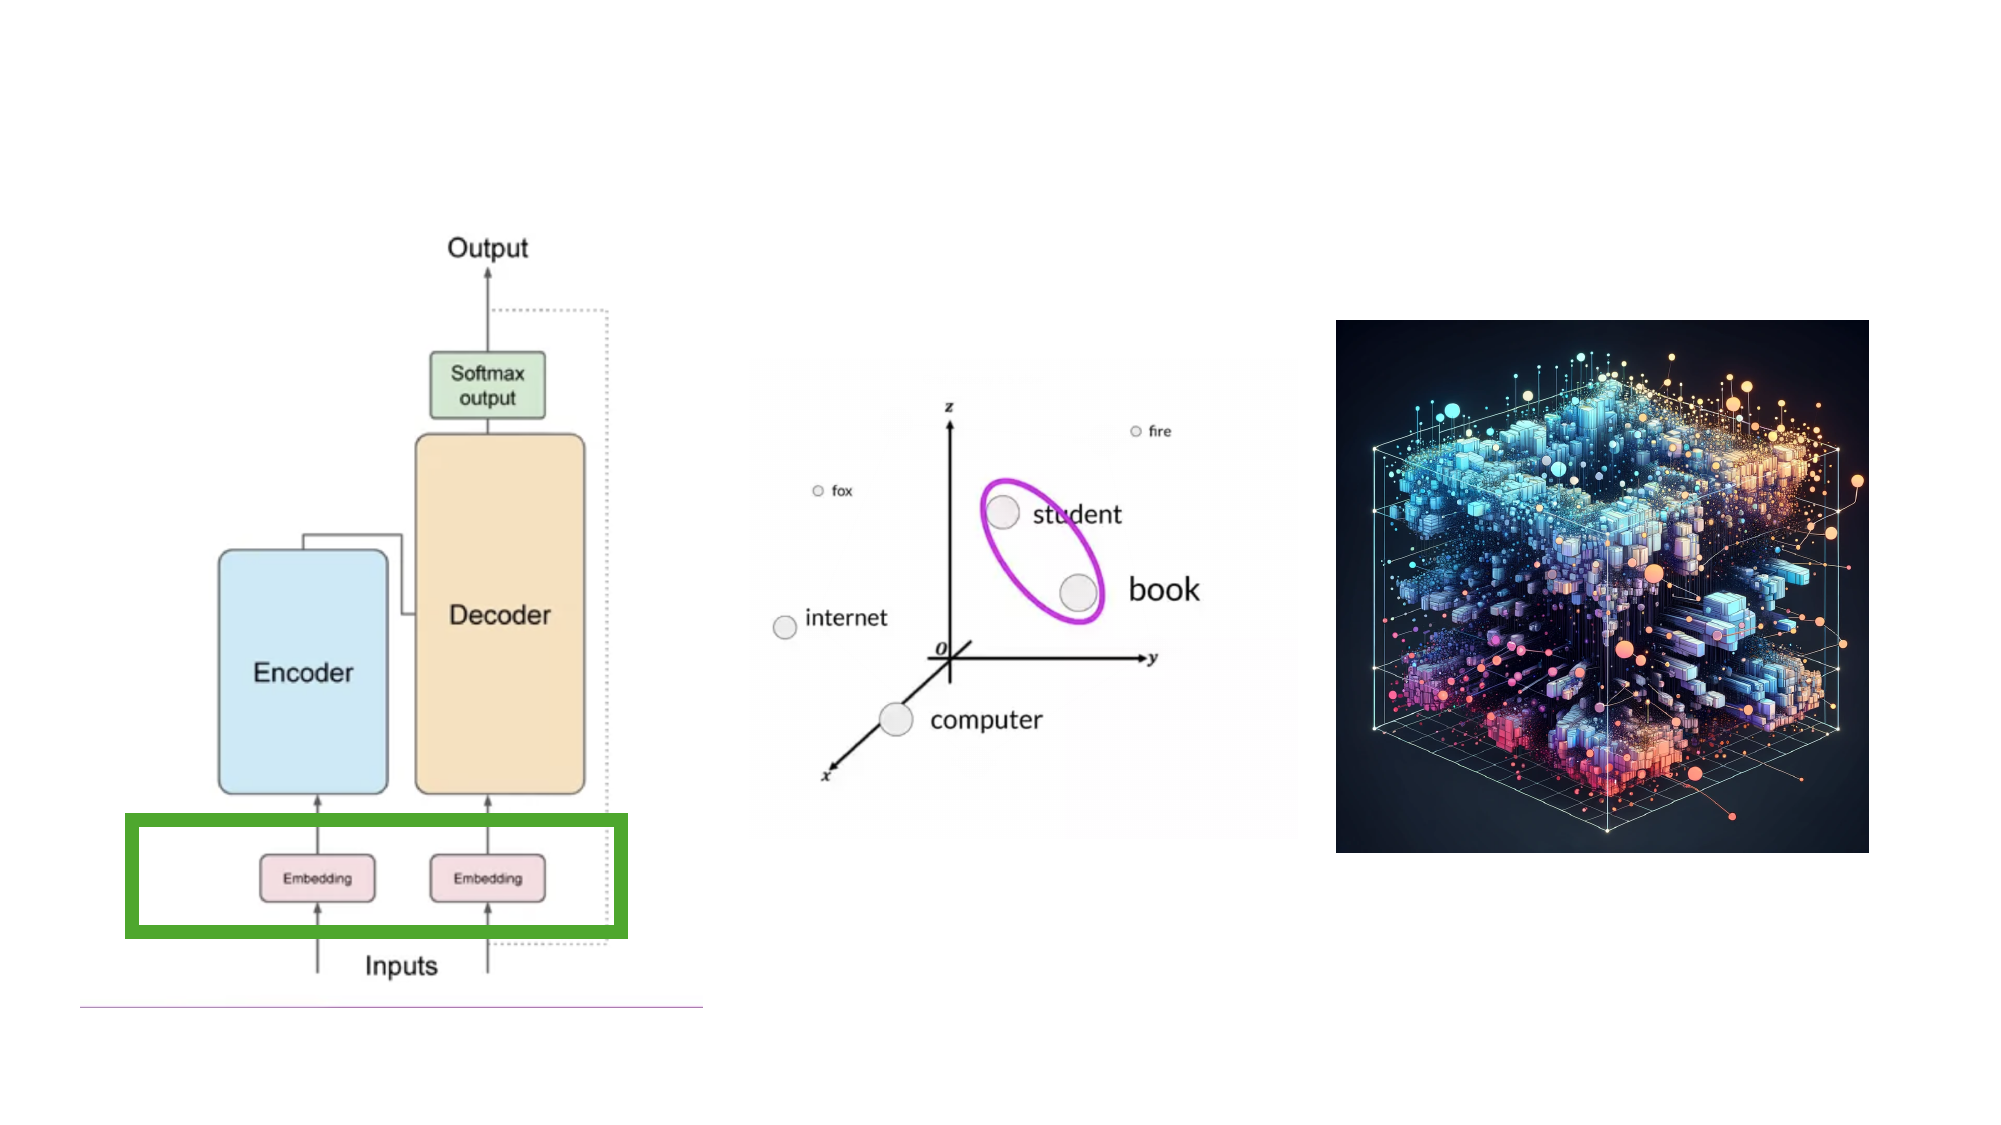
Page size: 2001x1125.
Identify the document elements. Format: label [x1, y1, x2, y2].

picture [749, 357, 1299, 840]
picture [80, 206, 703, 1009]
picture [1335, 319, 1869, 854]
